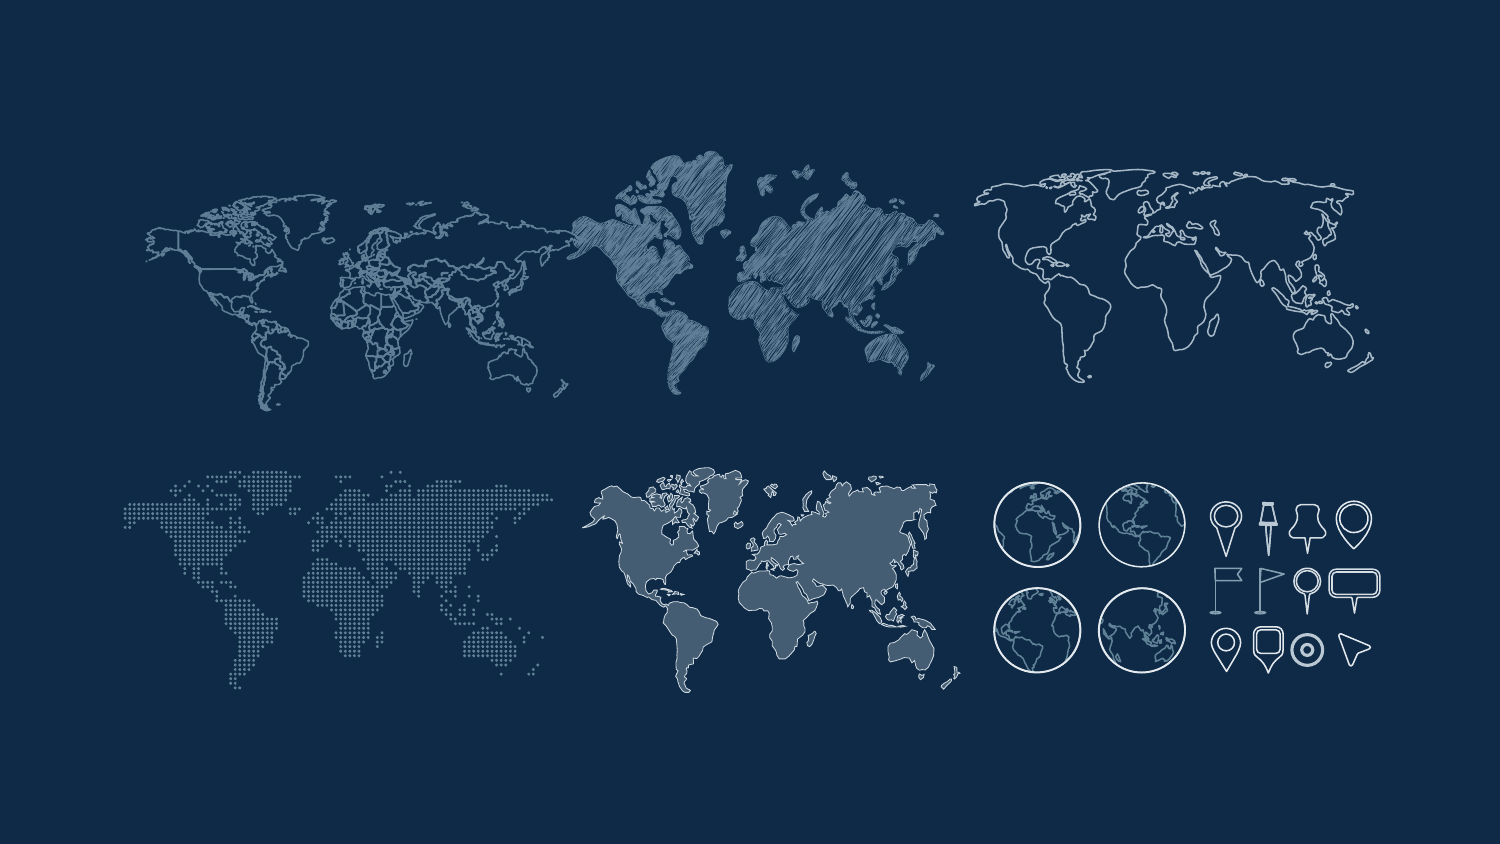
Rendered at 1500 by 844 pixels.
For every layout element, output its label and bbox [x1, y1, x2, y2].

text_box [1210, 501, 1242, 557]
text_box [973, 169, 1375, 383]
text_box [988, 482, 1086, 568]
text_box [1095, 587, 1189, 673]
text_box [1291, 634, 1323, 666]
text_box [1293, 568, 1321, 615]
text_box [581, 467, 962, 694]
text_box [1253, 626, 1284, 674]
text_box [123, 470, 554, 690]
text_box [145, 194, 584, 412]
text_box [565, 150, 946, 396]
text_box [1209, 568, 1243, 615]
text_box [1289, 504, 1326, 554]
text_box [1328, 568, 1381, 614]
text_box [1338, 633, 1371, 666]
text_box [991, 587, 1084, 673]
text_box [1211, 628, 1241, 672]
text_box [1254, 568, 1285, 615]
text_box [1336, 501, 1372, 549]
text_box [1094, 482, 1190, 568]
text_box [1259, 502, 1278, 556]
